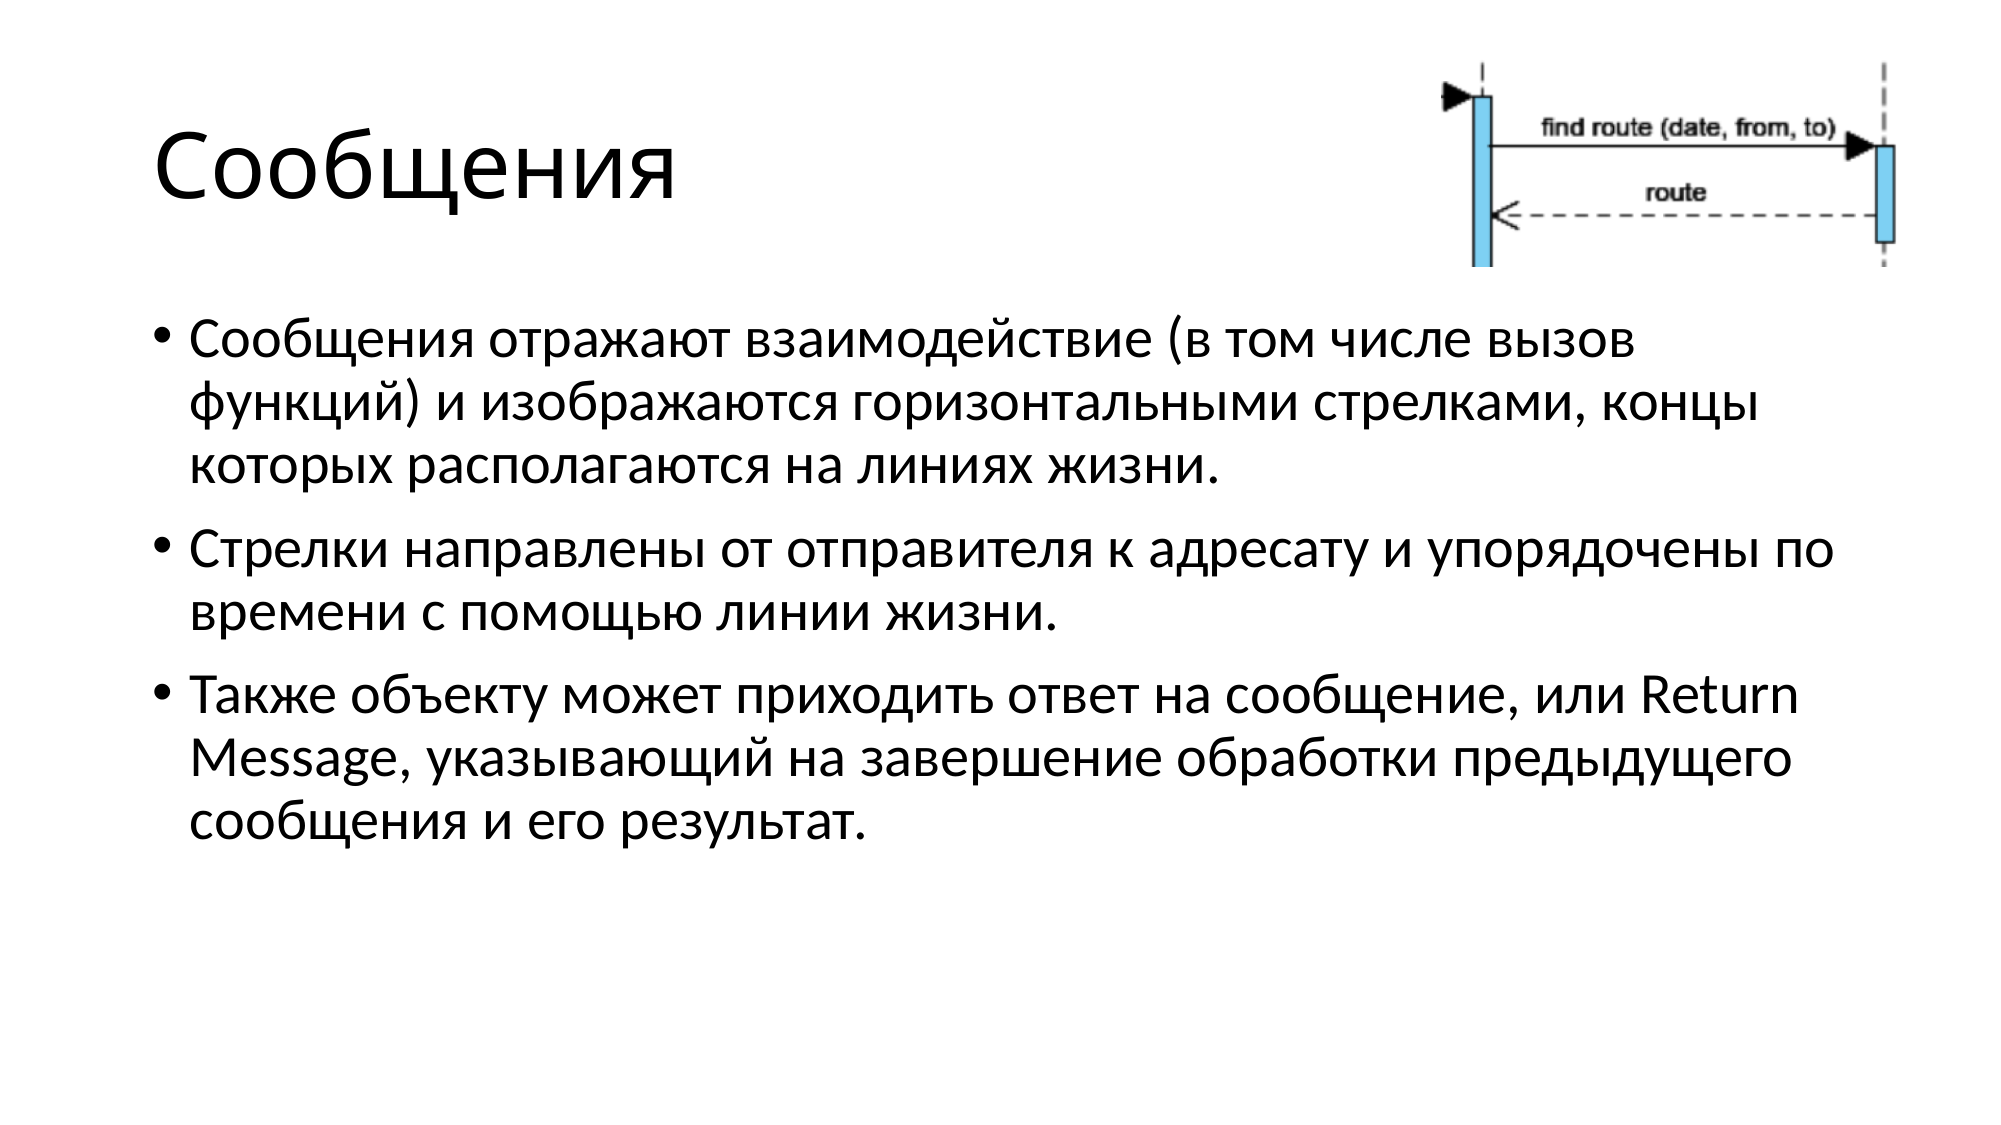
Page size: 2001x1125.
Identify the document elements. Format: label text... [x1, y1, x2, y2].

title Сообщения [137, 59, 1863, 278]
list Сообщения отражают взаимодействие (в том числе вызов функций) и изображаются горизонтальными стрелками, концы которых располагаются на линиях жизни. Стрелки направлены от отправителя к адресату и упорядочены по времени с помощью линии жизни. Также объекту может приходить ответ на сообщение, или Return Message, указывающий на завершение обработки предыдущего сообщения и его результат. [137, 299, 1863, 1014]
picture [1440, 59, 1927, 267]
